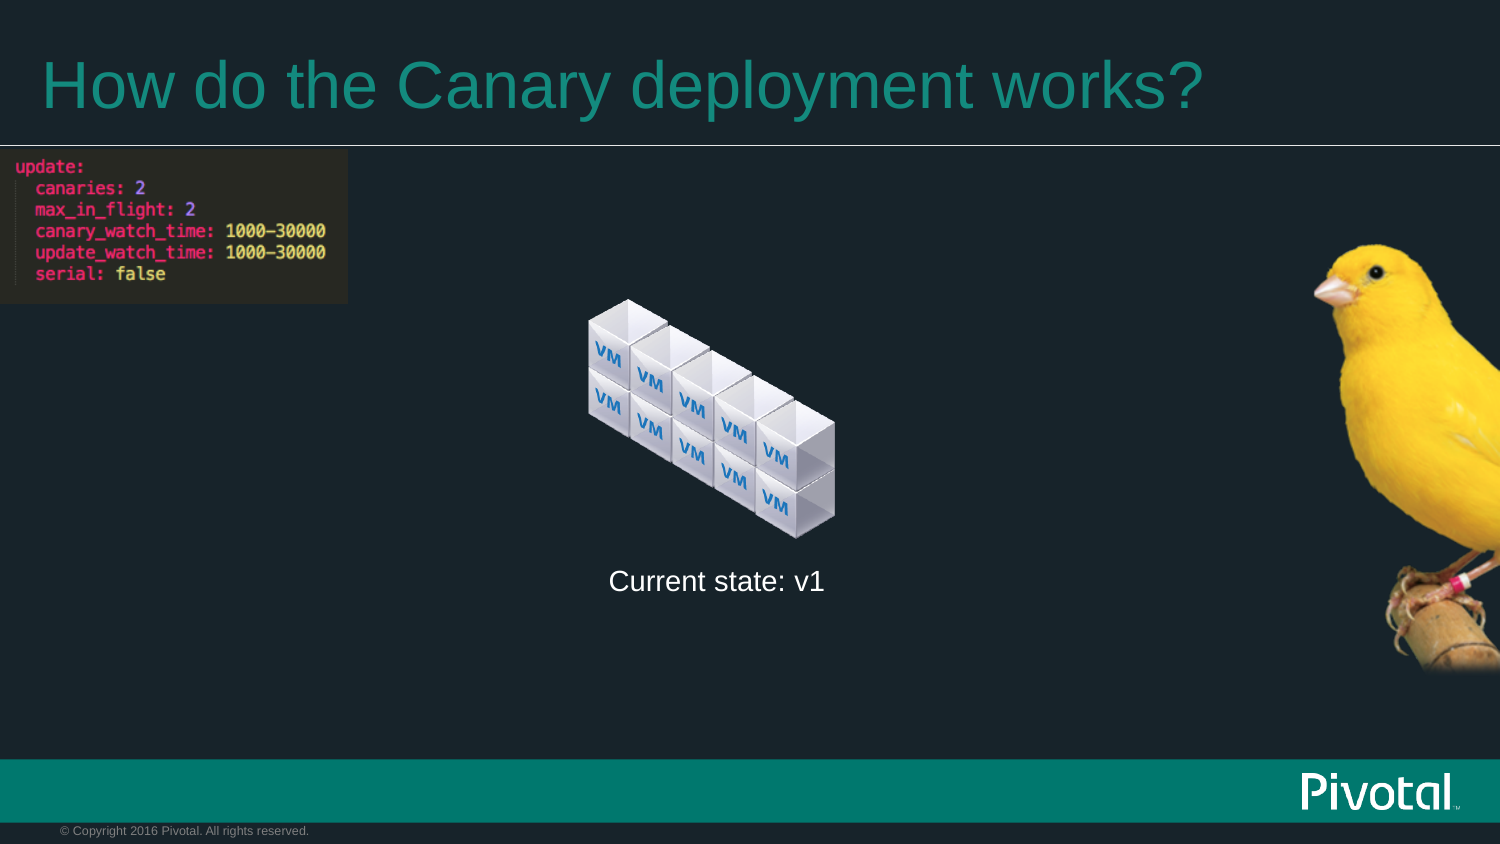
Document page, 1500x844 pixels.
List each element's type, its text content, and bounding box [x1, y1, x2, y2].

picture [0, 149, 348, 304]
picture [1182, 243, 1500, 679]
picture [1302, 773, 1460, 810]
title How do the Canary deployment works? [26, 52, 1461, 113]
text_box Current state: v1 [593, 555, 842, 606]
picture [587, 298, 836, 539]
